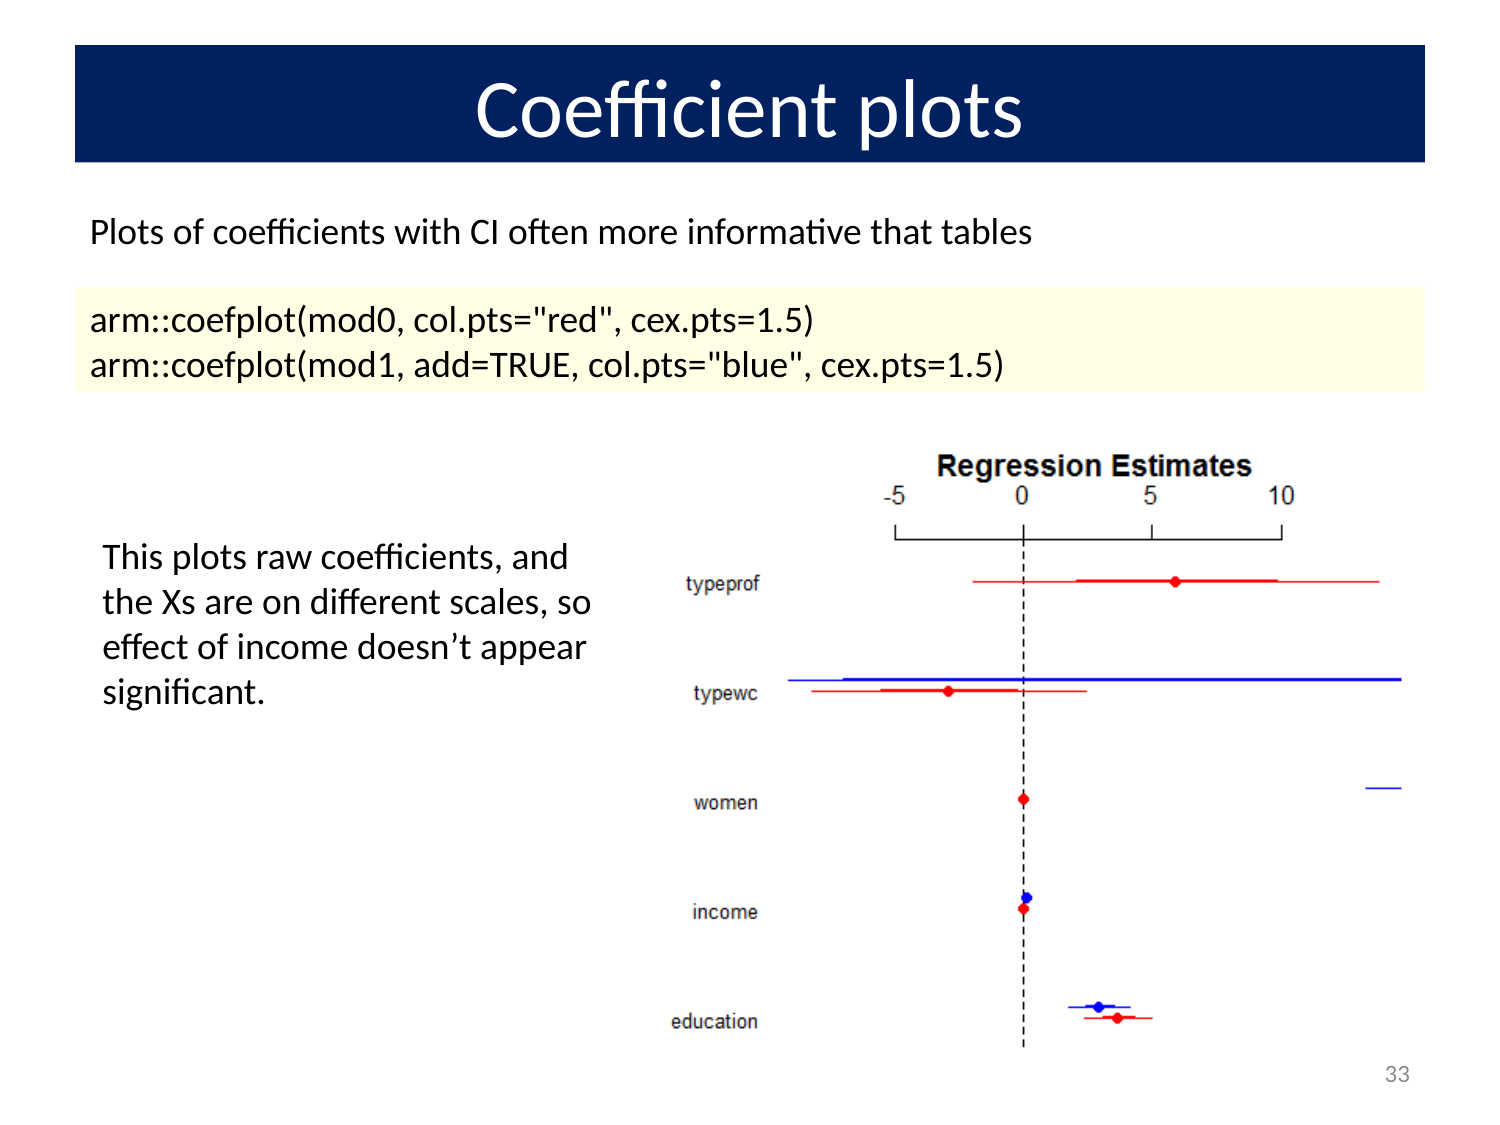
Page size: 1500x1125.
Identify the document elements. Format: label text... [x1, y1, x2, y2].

slide_number 33 [1074, 1042, 1425, 1103]
title Coefficient plots [75, 45, 1425, 163]
picture [660, 439, 1419, 1049]
text_box This plots raw coefficients, and the Xs are on different scales, so effect of income doesn’t appear significant. [87, 524, 613, 720]
text_box arm::coefplot(mod0, col.pts="red", cex.pts=1.5) arm::coefplot(mod1, add=TRUE, col.pts="blue", cex.pts=1.5) [74, 287, 1425, 393]
text_box Plots of coefficients with CI often more informative that tables [74, 199, 1413, 260]
